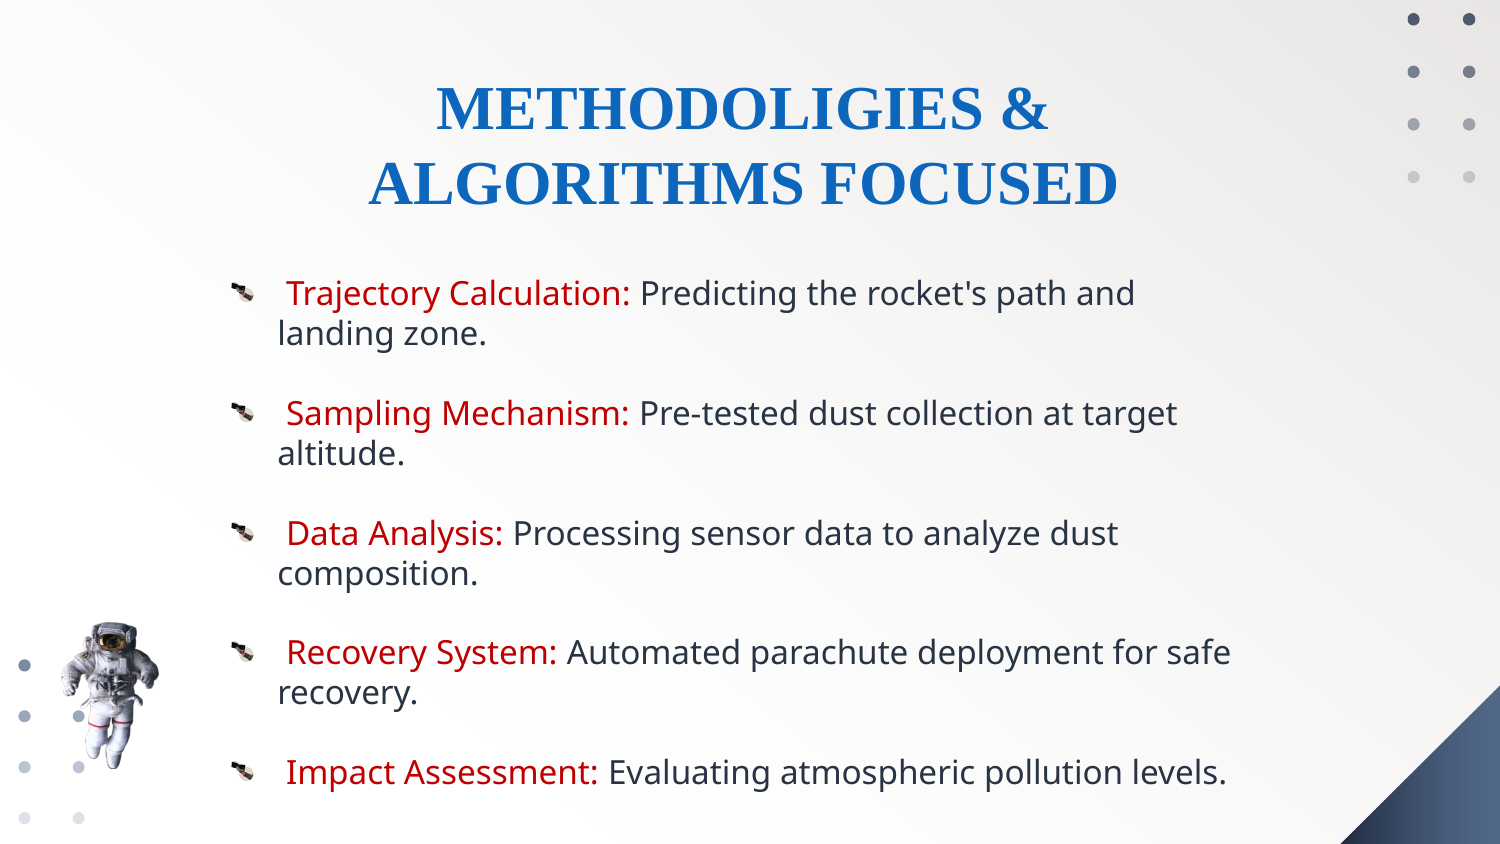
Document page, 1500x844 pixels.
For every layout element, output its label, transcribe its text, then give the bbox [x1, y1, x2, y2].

picture [0, 0, 1500, 844]
text_box METHODOLIGIES & ALGORITHMS FOCUSED [238, 45, 1250, 239]
text_box Trajectory Calculation: Predicting the rocket's path and landing zone. Sampling Mechanism: Pre-tested dust collection at target altitude. Data Analysis: Processing sensor data to analyze dust composition. Recovery System: Automated parachute deployment for safe recovery. Impact Assessment: Evaluating atmospheric pollution levels. [215, 257, 1274, 700]
